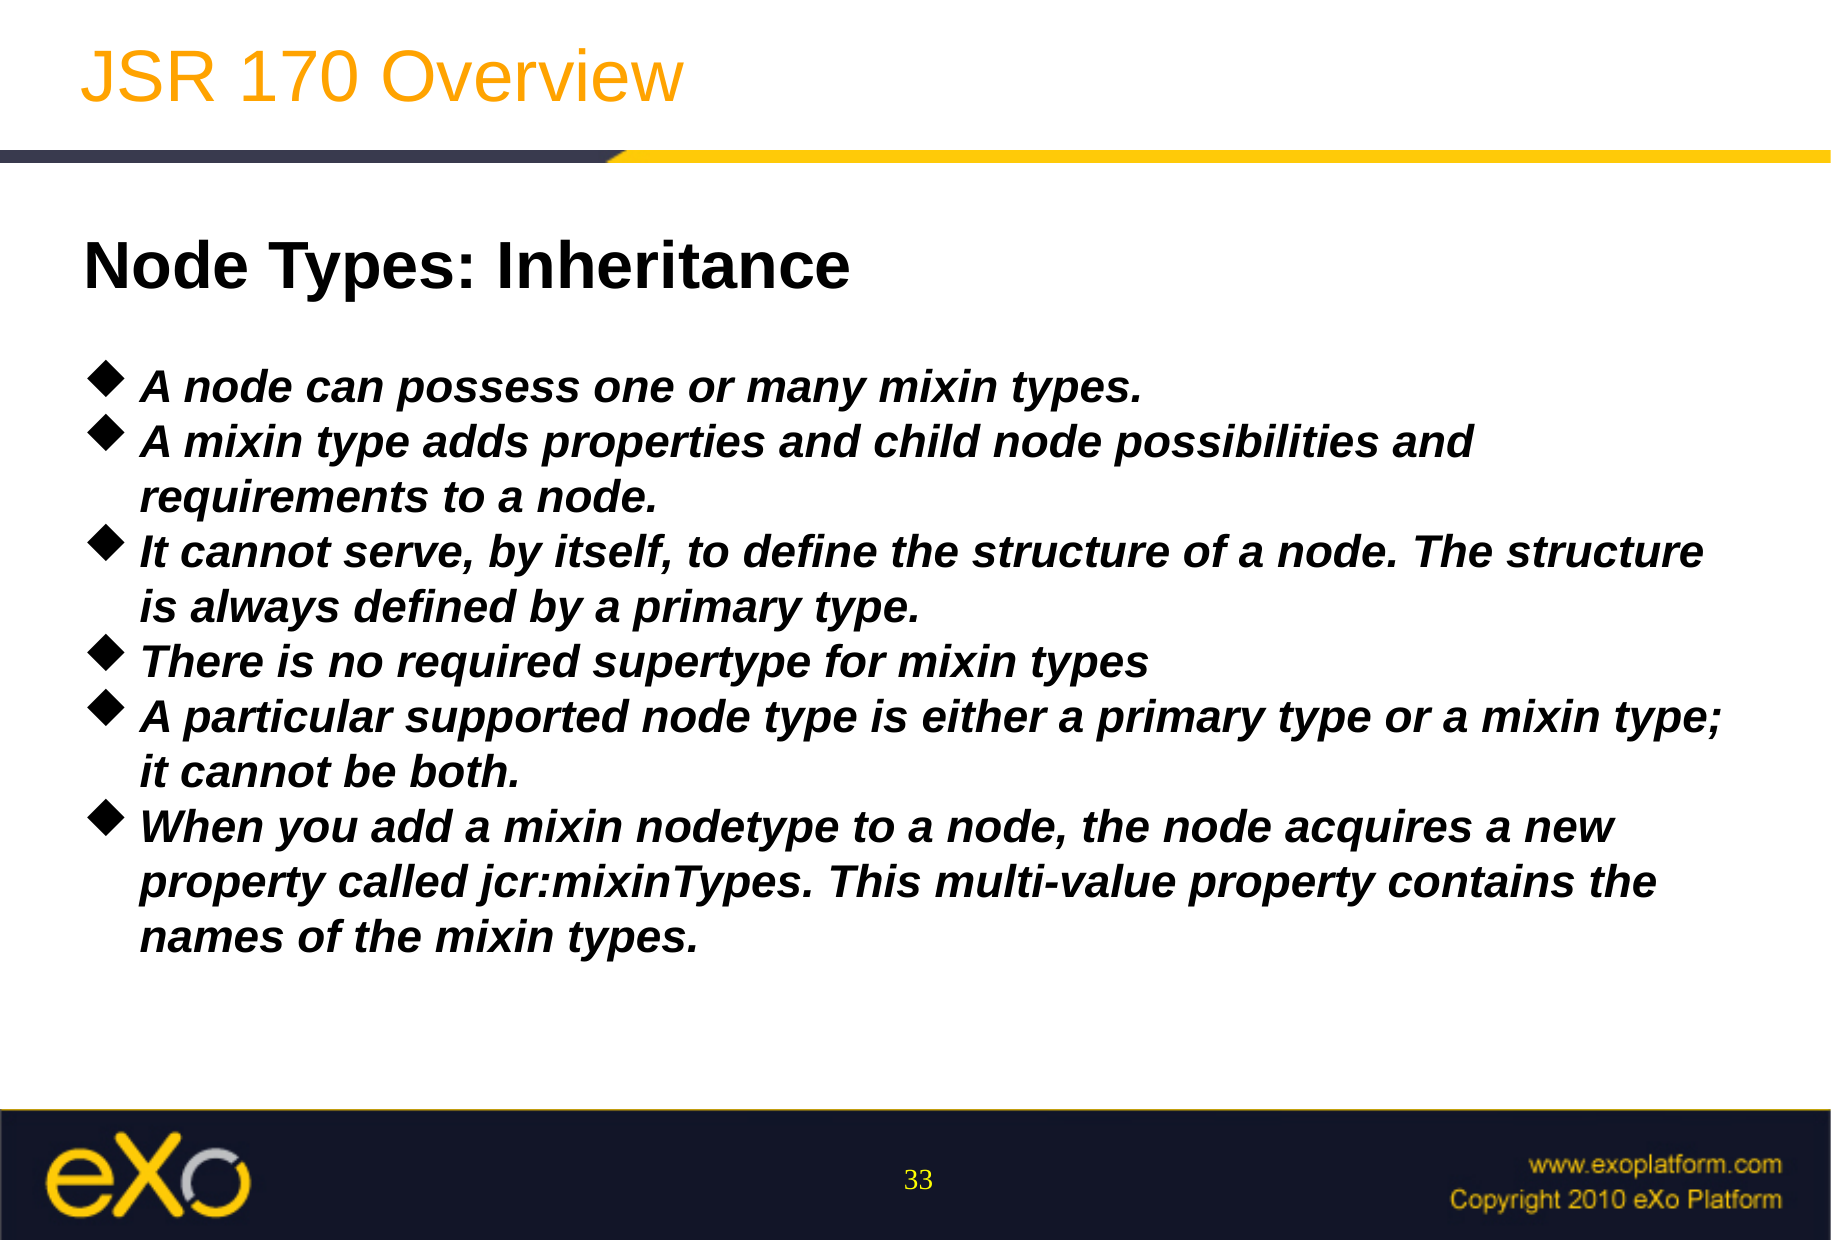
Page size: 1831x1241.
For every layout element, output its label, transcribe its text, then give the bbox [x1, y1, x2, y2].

picture [0, 150, 1831, 163]
text_box JSR 170 Overview [80, 41, 1751, 117]
text_box Node Types: Inheritance A node can possess one or many mixin types. A mixin type adds properties and child node possibilities and requirements to a node. It cannot serve, by itself, to define the structure of a node. The structure is always defined by a primary type. There is no required supertype for mixin types A particular supported node type is either a primary type or a mixin type; it cannot be both. When you add a mixin nodetype to a node, the node acquires a new property called jcr:mixinTypes. This multi-value property contains the names of the mixin types. [83, 221, 1754, 1057]
picture [0, 1109, 1831, 1240]
